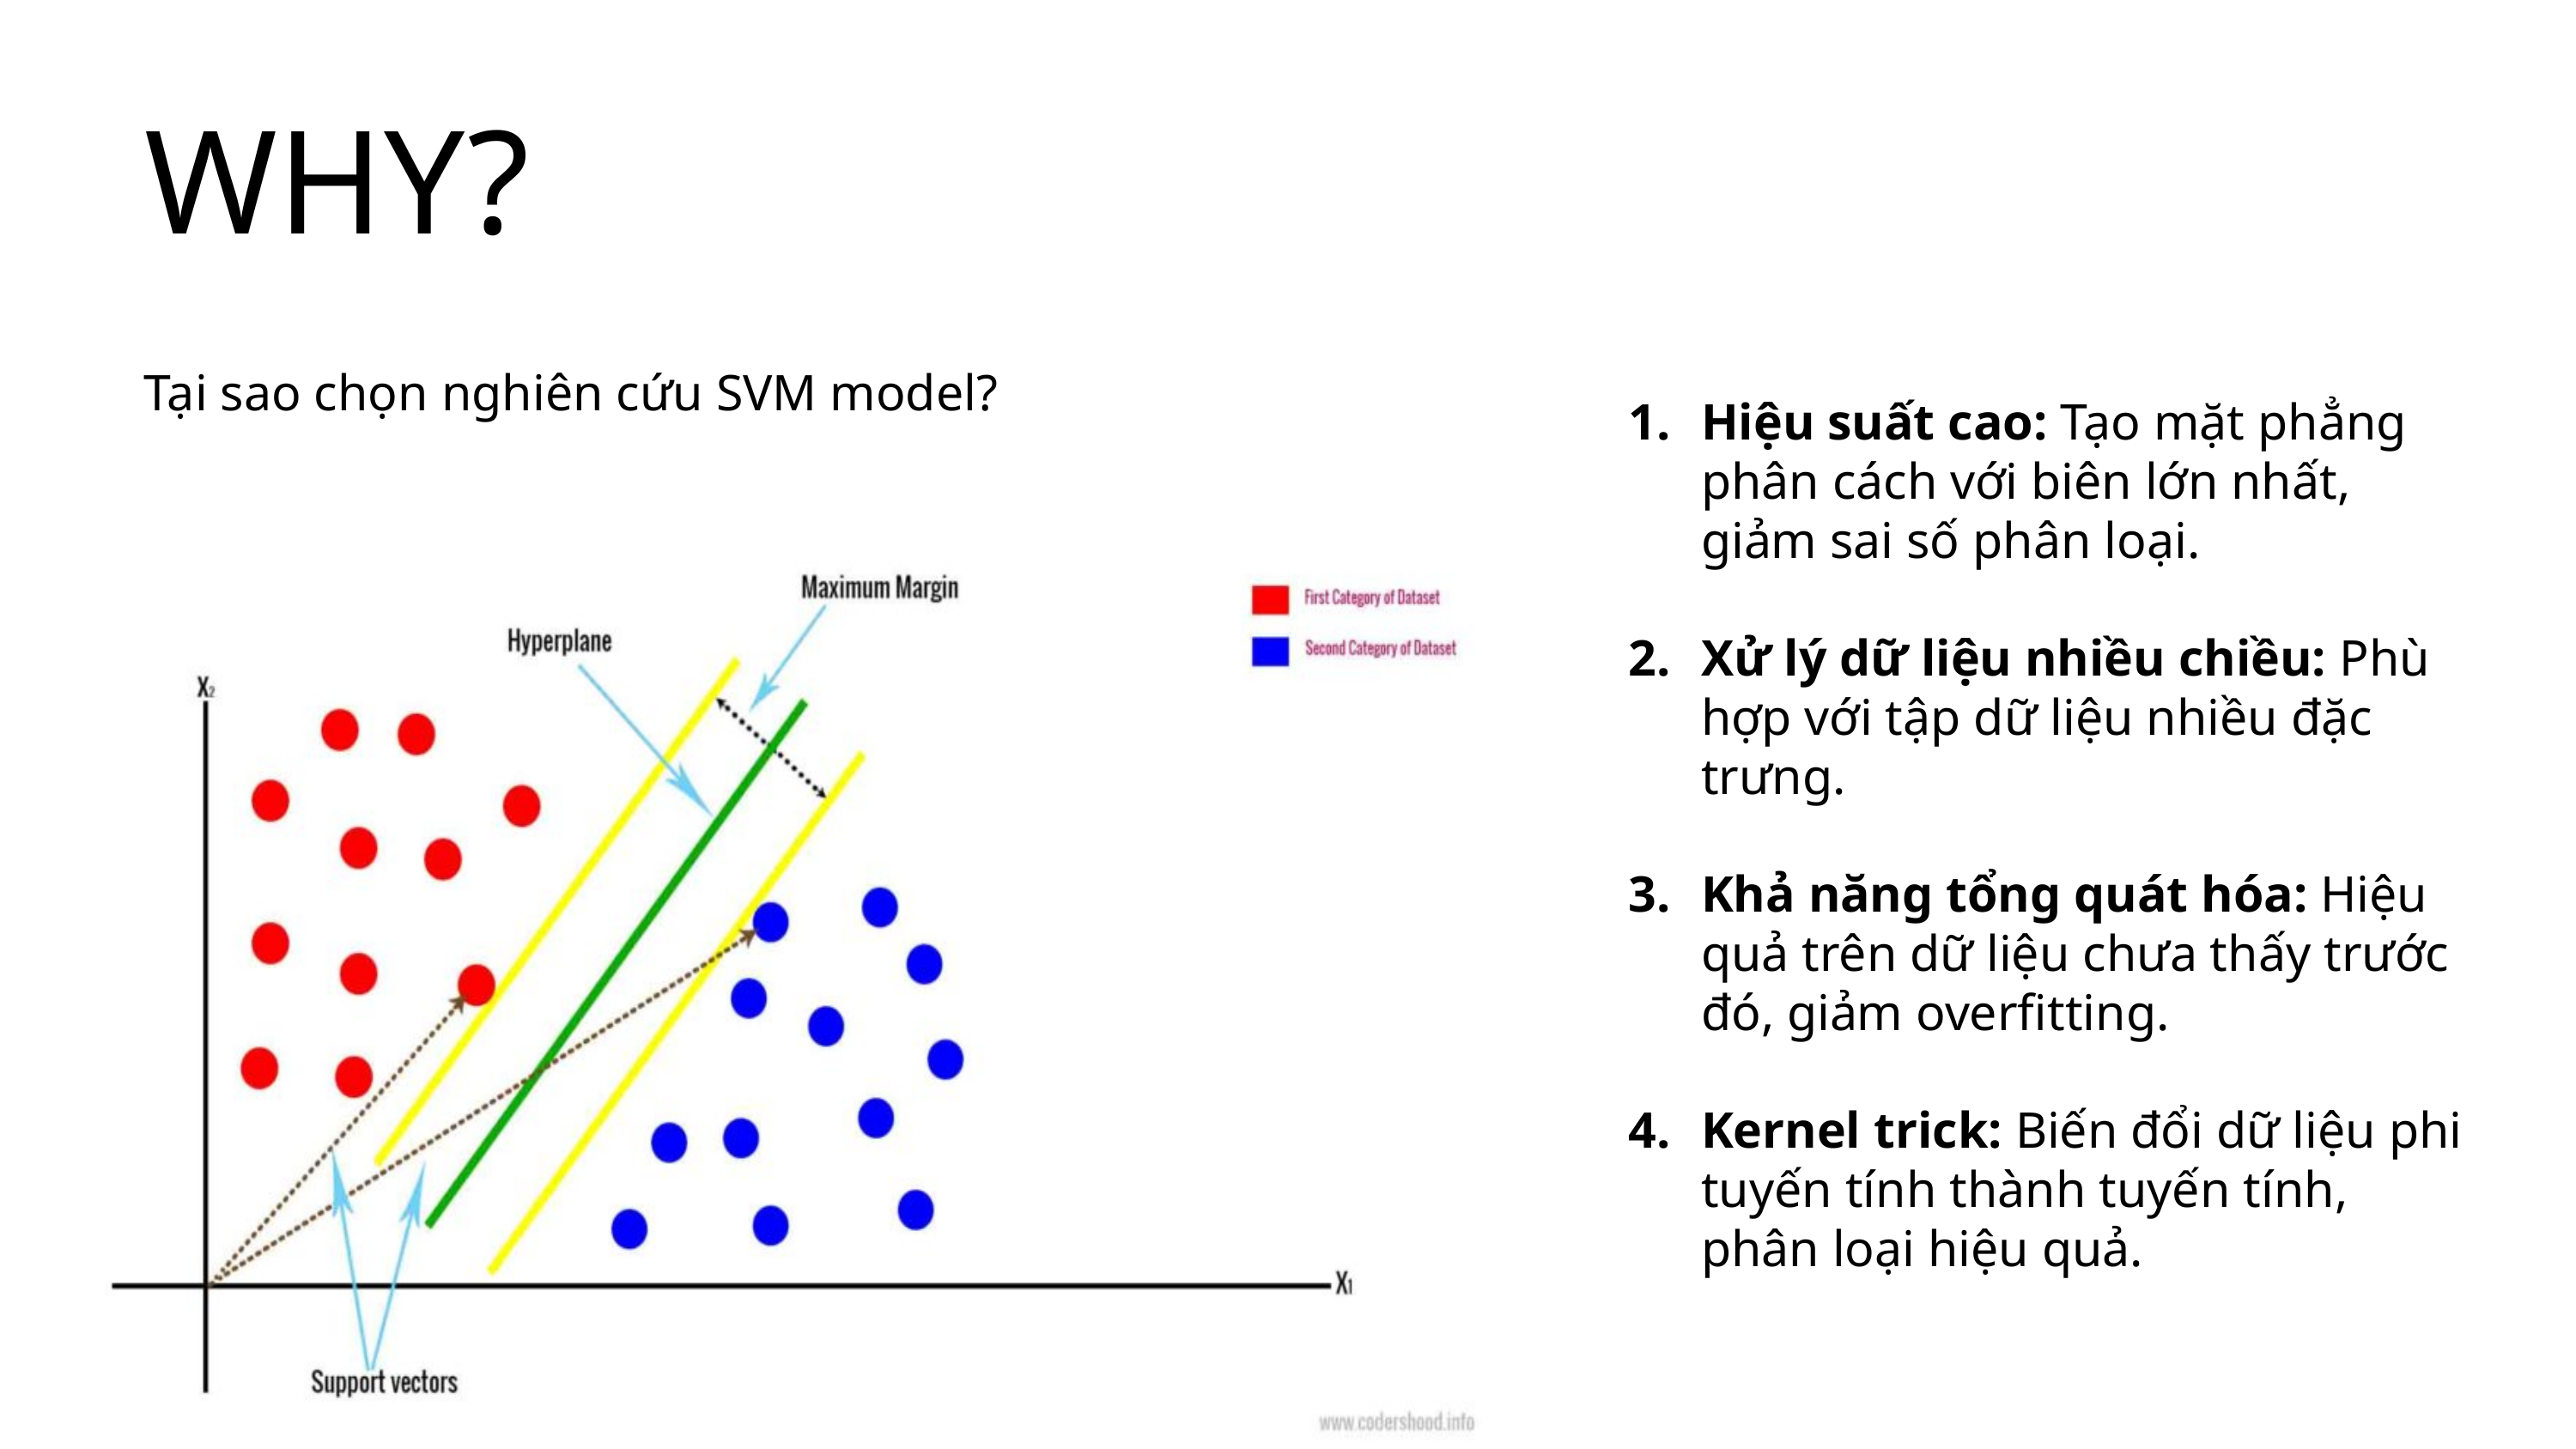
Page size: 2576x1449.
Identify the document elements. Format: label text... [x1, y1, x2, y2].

text_box WHY? [144, 119, 1605, 263]
text_box Tại sao chọn nghiên cứu SVM model? [143, 361, 1136, 421]
picture [0, 549, 1499, 1449]
text_box Hiệu suất cao: Tạo mặt phẳng phân cách với biên lớn nhất, giảm sai số phân loại. Xử lý dữ liệu nhiều chiều: Phù hợp với tập dữ liệu nhiều đặc trưng. Khả năng tổng quát hóa: Hiệu quả trên dữ liệu chưa thấy trước đó, giảm overfitting. Kernel trick: Biến đổi dữ liệu phi tuyến tính thành tuyến tính, phân loại hiệu quả. [1628, 391, 2464, 1276]
